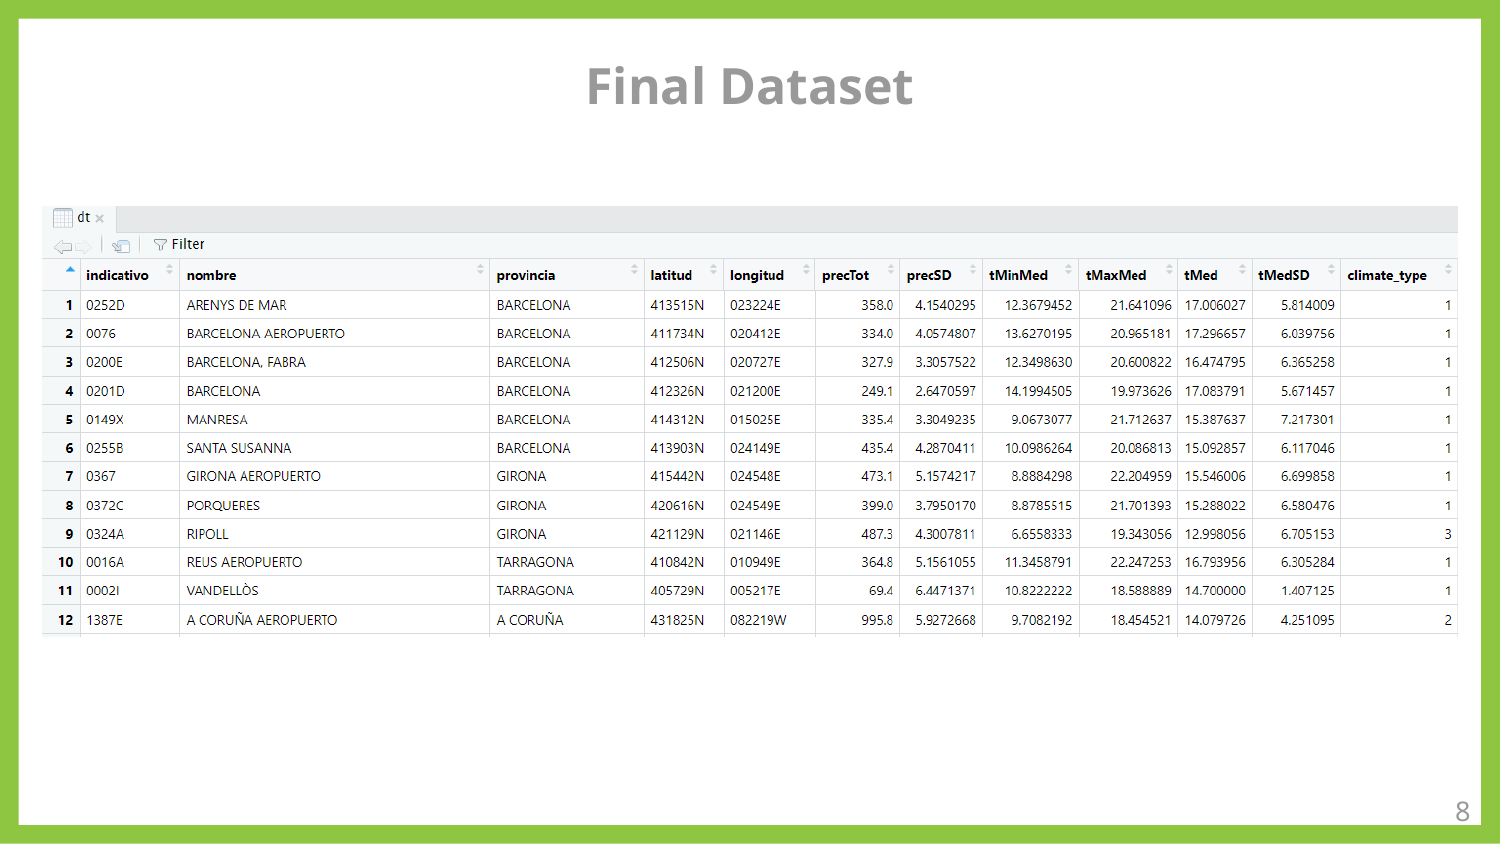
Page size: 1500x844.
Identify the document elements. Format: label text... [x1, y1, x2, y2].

slide_number ‹#› [1425, 779, 1500, 844]
title Final Dataset [75, 46, 1425, 130]
picture [41, 206, 1459, 638]
